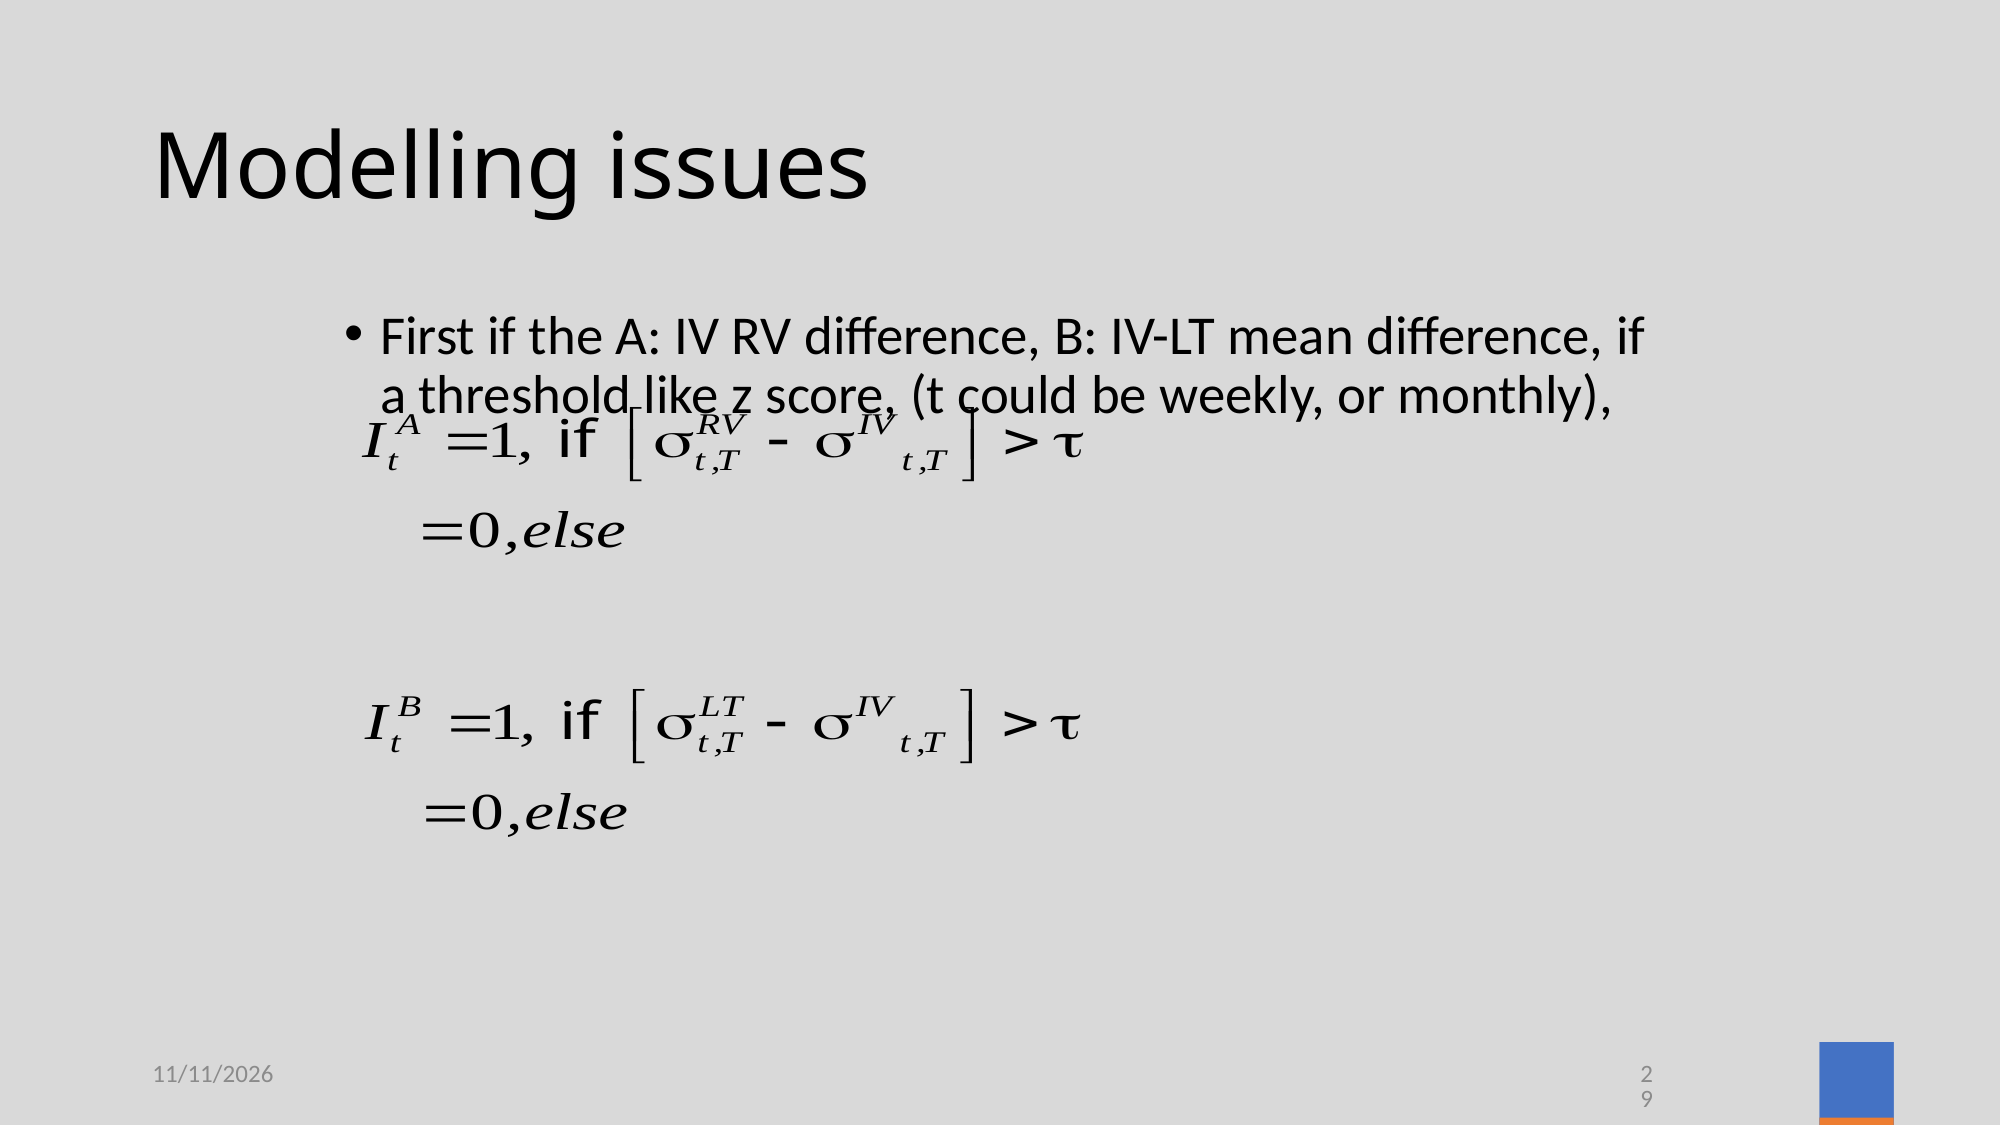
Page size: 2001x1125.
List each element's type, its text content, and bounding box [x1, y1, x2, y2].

slide_number 29 [1629, 1057, 1656, 1088]
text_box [352, 680, 1094, 845]
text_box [349, 398, 1097, 563]
title Modelling issues [137, 59, 1863, 278]
list First if the A: IV RV difference, B: IV-LT mean difference, if a threshold like z score, (t could be weekly, or monthly), [329, 299, 1671, 491]
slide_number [137, 1042, 588, 1103]
